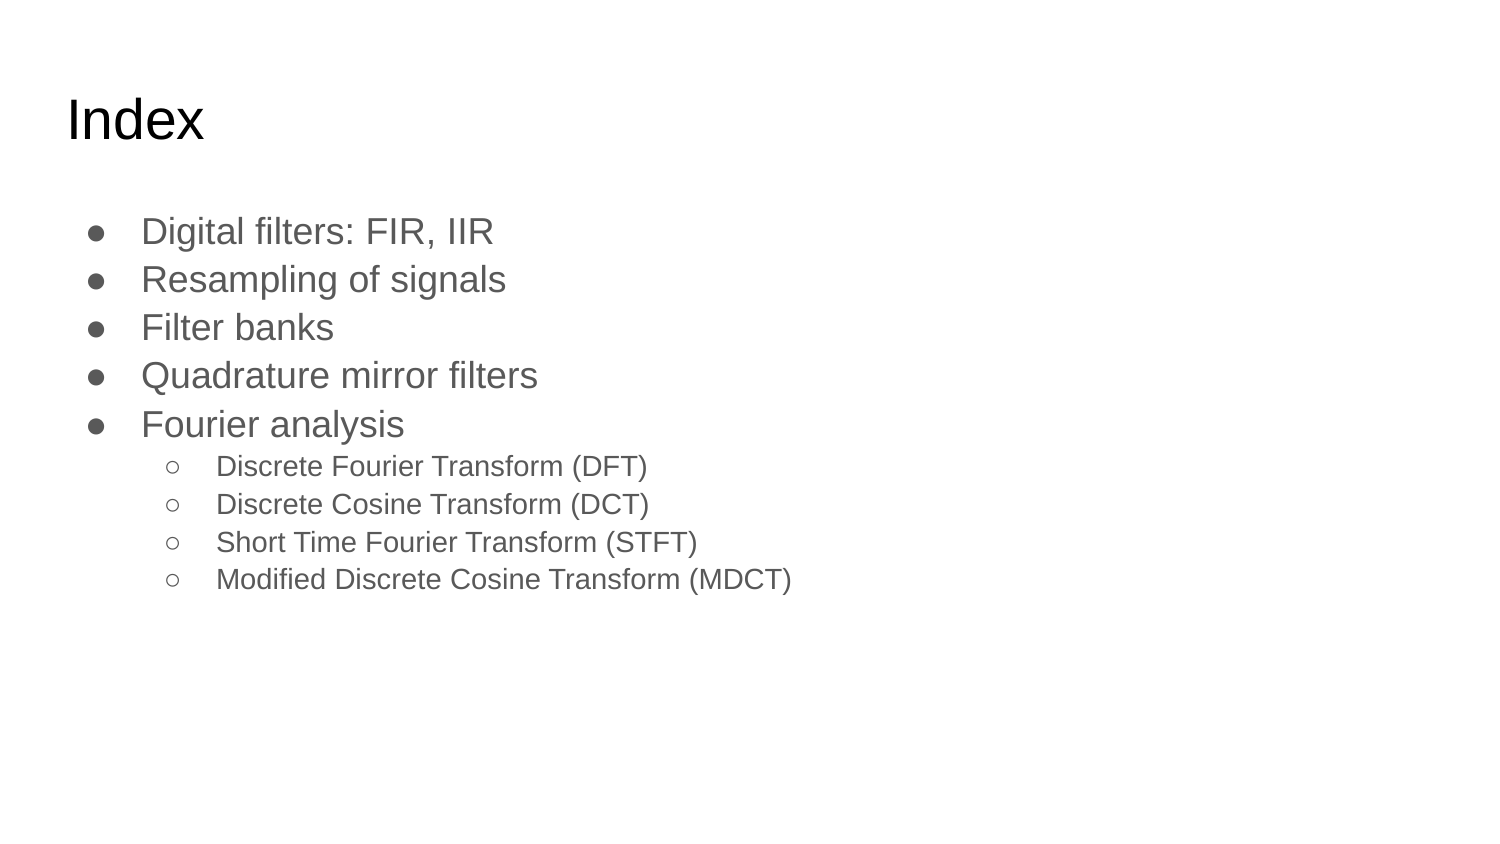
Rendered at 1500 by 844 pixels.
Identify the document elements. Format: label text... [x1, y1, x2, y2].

title Index [51, 72, 1449, 167]
list Digital filters: FIR, IIR Resampling of signals Filter banks Quadrature mirror filters Fourier analysis Discrete Fourier Transform (DFT) Discrete Cosine Transform (DCT) Short Time Fourier Transform (STFT) Modified Discrete Cosine Transform (MDCT) [51, 189, 1449, 750]
